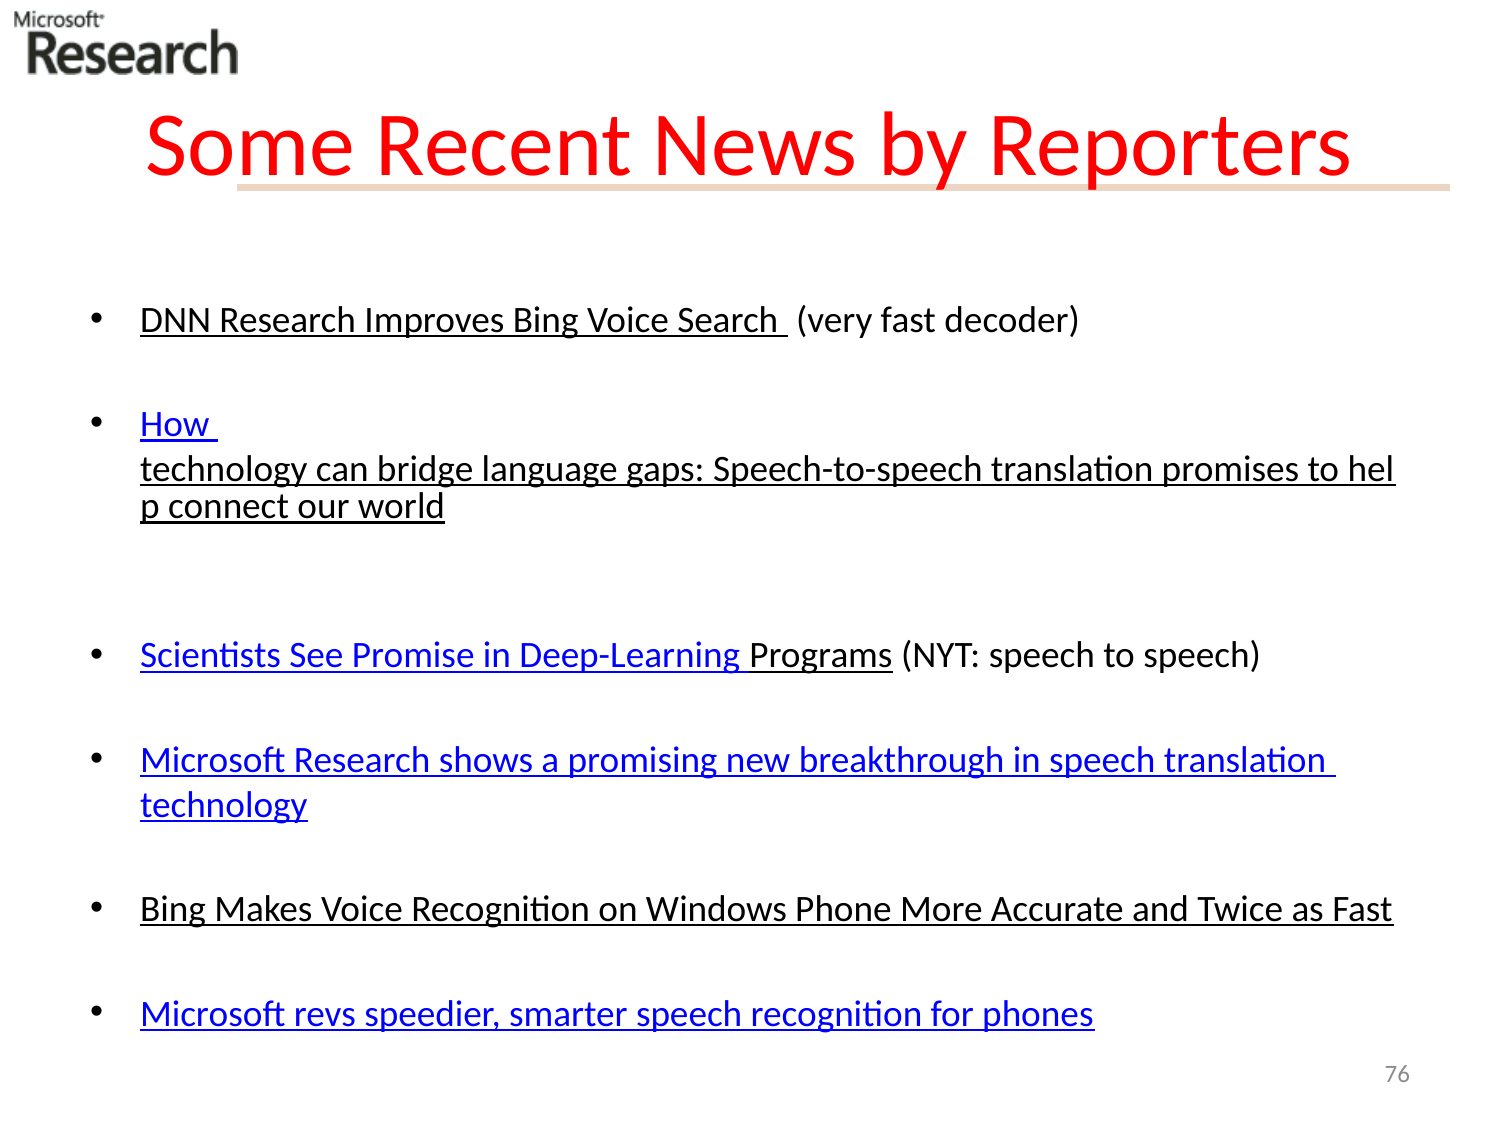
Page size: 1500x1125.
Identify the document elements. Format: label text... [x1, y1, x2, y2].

list DNN Research Improves Bing Voice Search (very fast decoder) How technology can bridge language gaps: Speech-to-speech translation promises to help connect our world Scientists See Promise in Deep-Learning Programs (NYT: speech to speech) Microsoft Research shows a promising new breakthrough in speech translation technology Bing Makes Voice Recognition on Windows Phone More Accurate and Twice as Fast Microsoft revs speedier, smarter speech recognition for phones [75, 287, 1425, 1030]
slide_number 76 [1074, 1042, 1425, 1103]
picture [14, 10, 238, 75]
title Some Recent News by Reporters [75, 45, 1425, 233]
